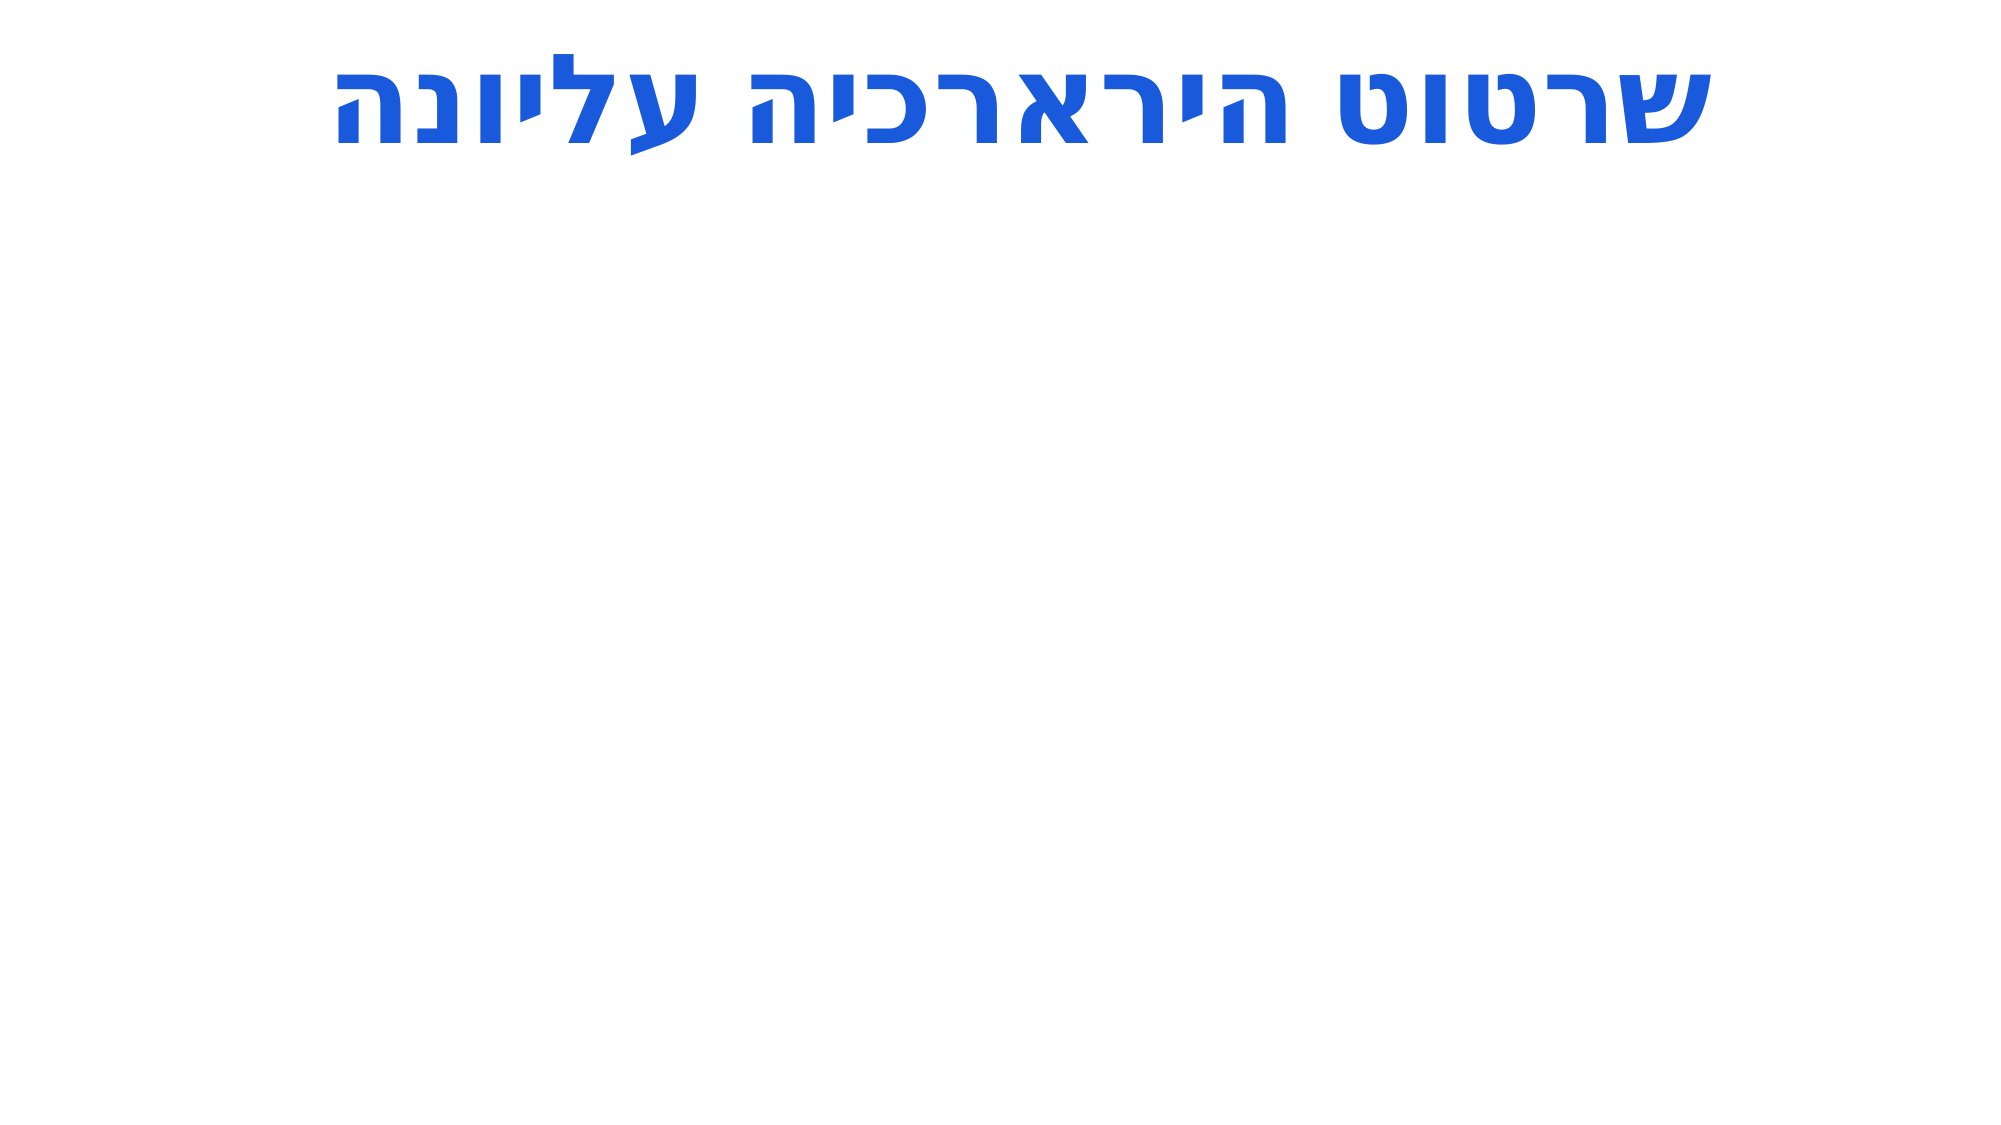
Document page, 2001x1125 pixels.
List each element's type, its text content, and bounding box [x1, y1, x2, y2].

text_box שרטוט הירארכיה עליונה [311, 11, 1729, 177]
